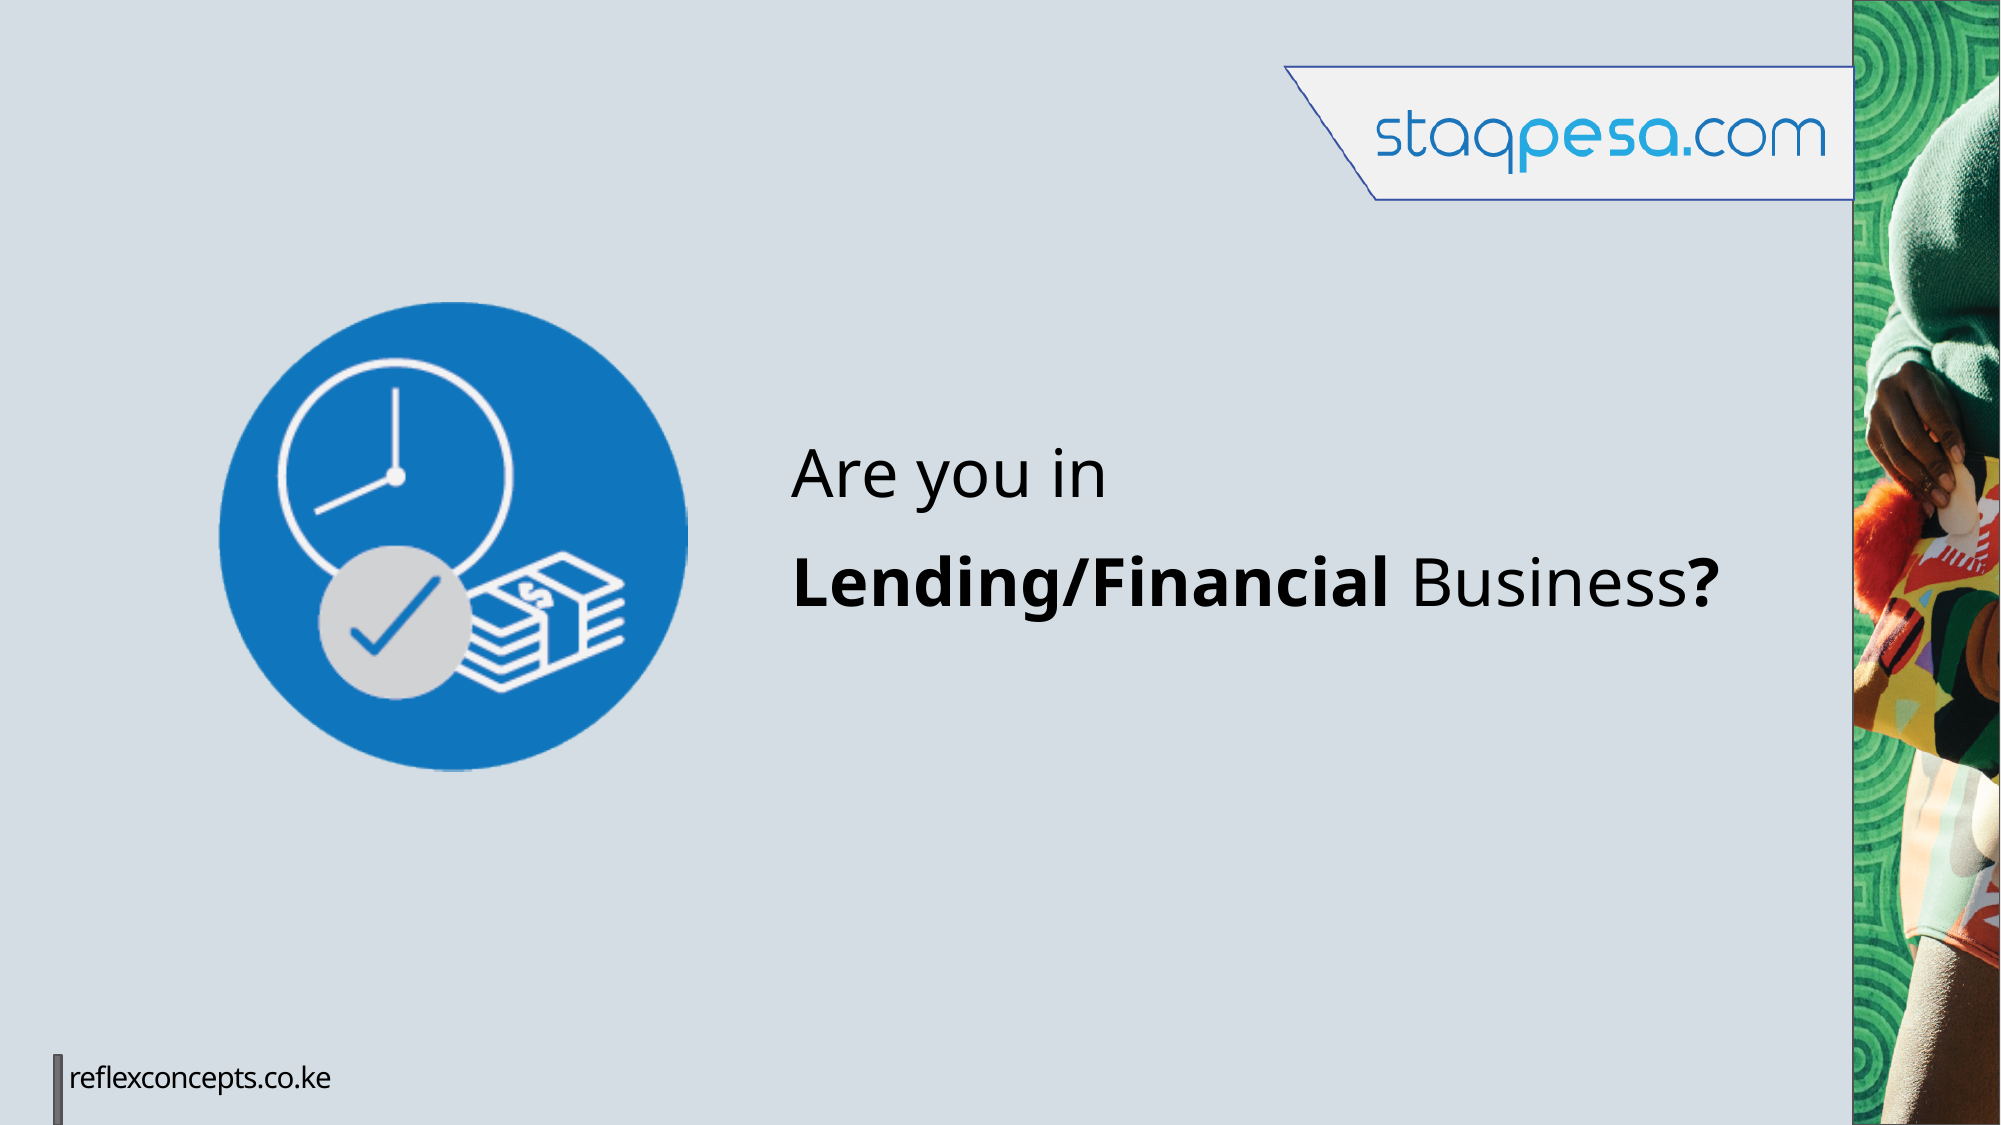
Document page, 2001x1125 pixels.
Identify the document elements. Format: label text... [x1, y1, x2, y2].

list Are you in Lending/Financial Business? [776, 429, 1852, 696]
picture [218, 302, 688, 772]
picture [1274, 57, 1868, 208]
text_box [53, 1054, 63, 1125]
text_box reflexconcepts.co.ke [63, 1055, 383, 1103]
text_box [1852, 0, 2000, 1125]
